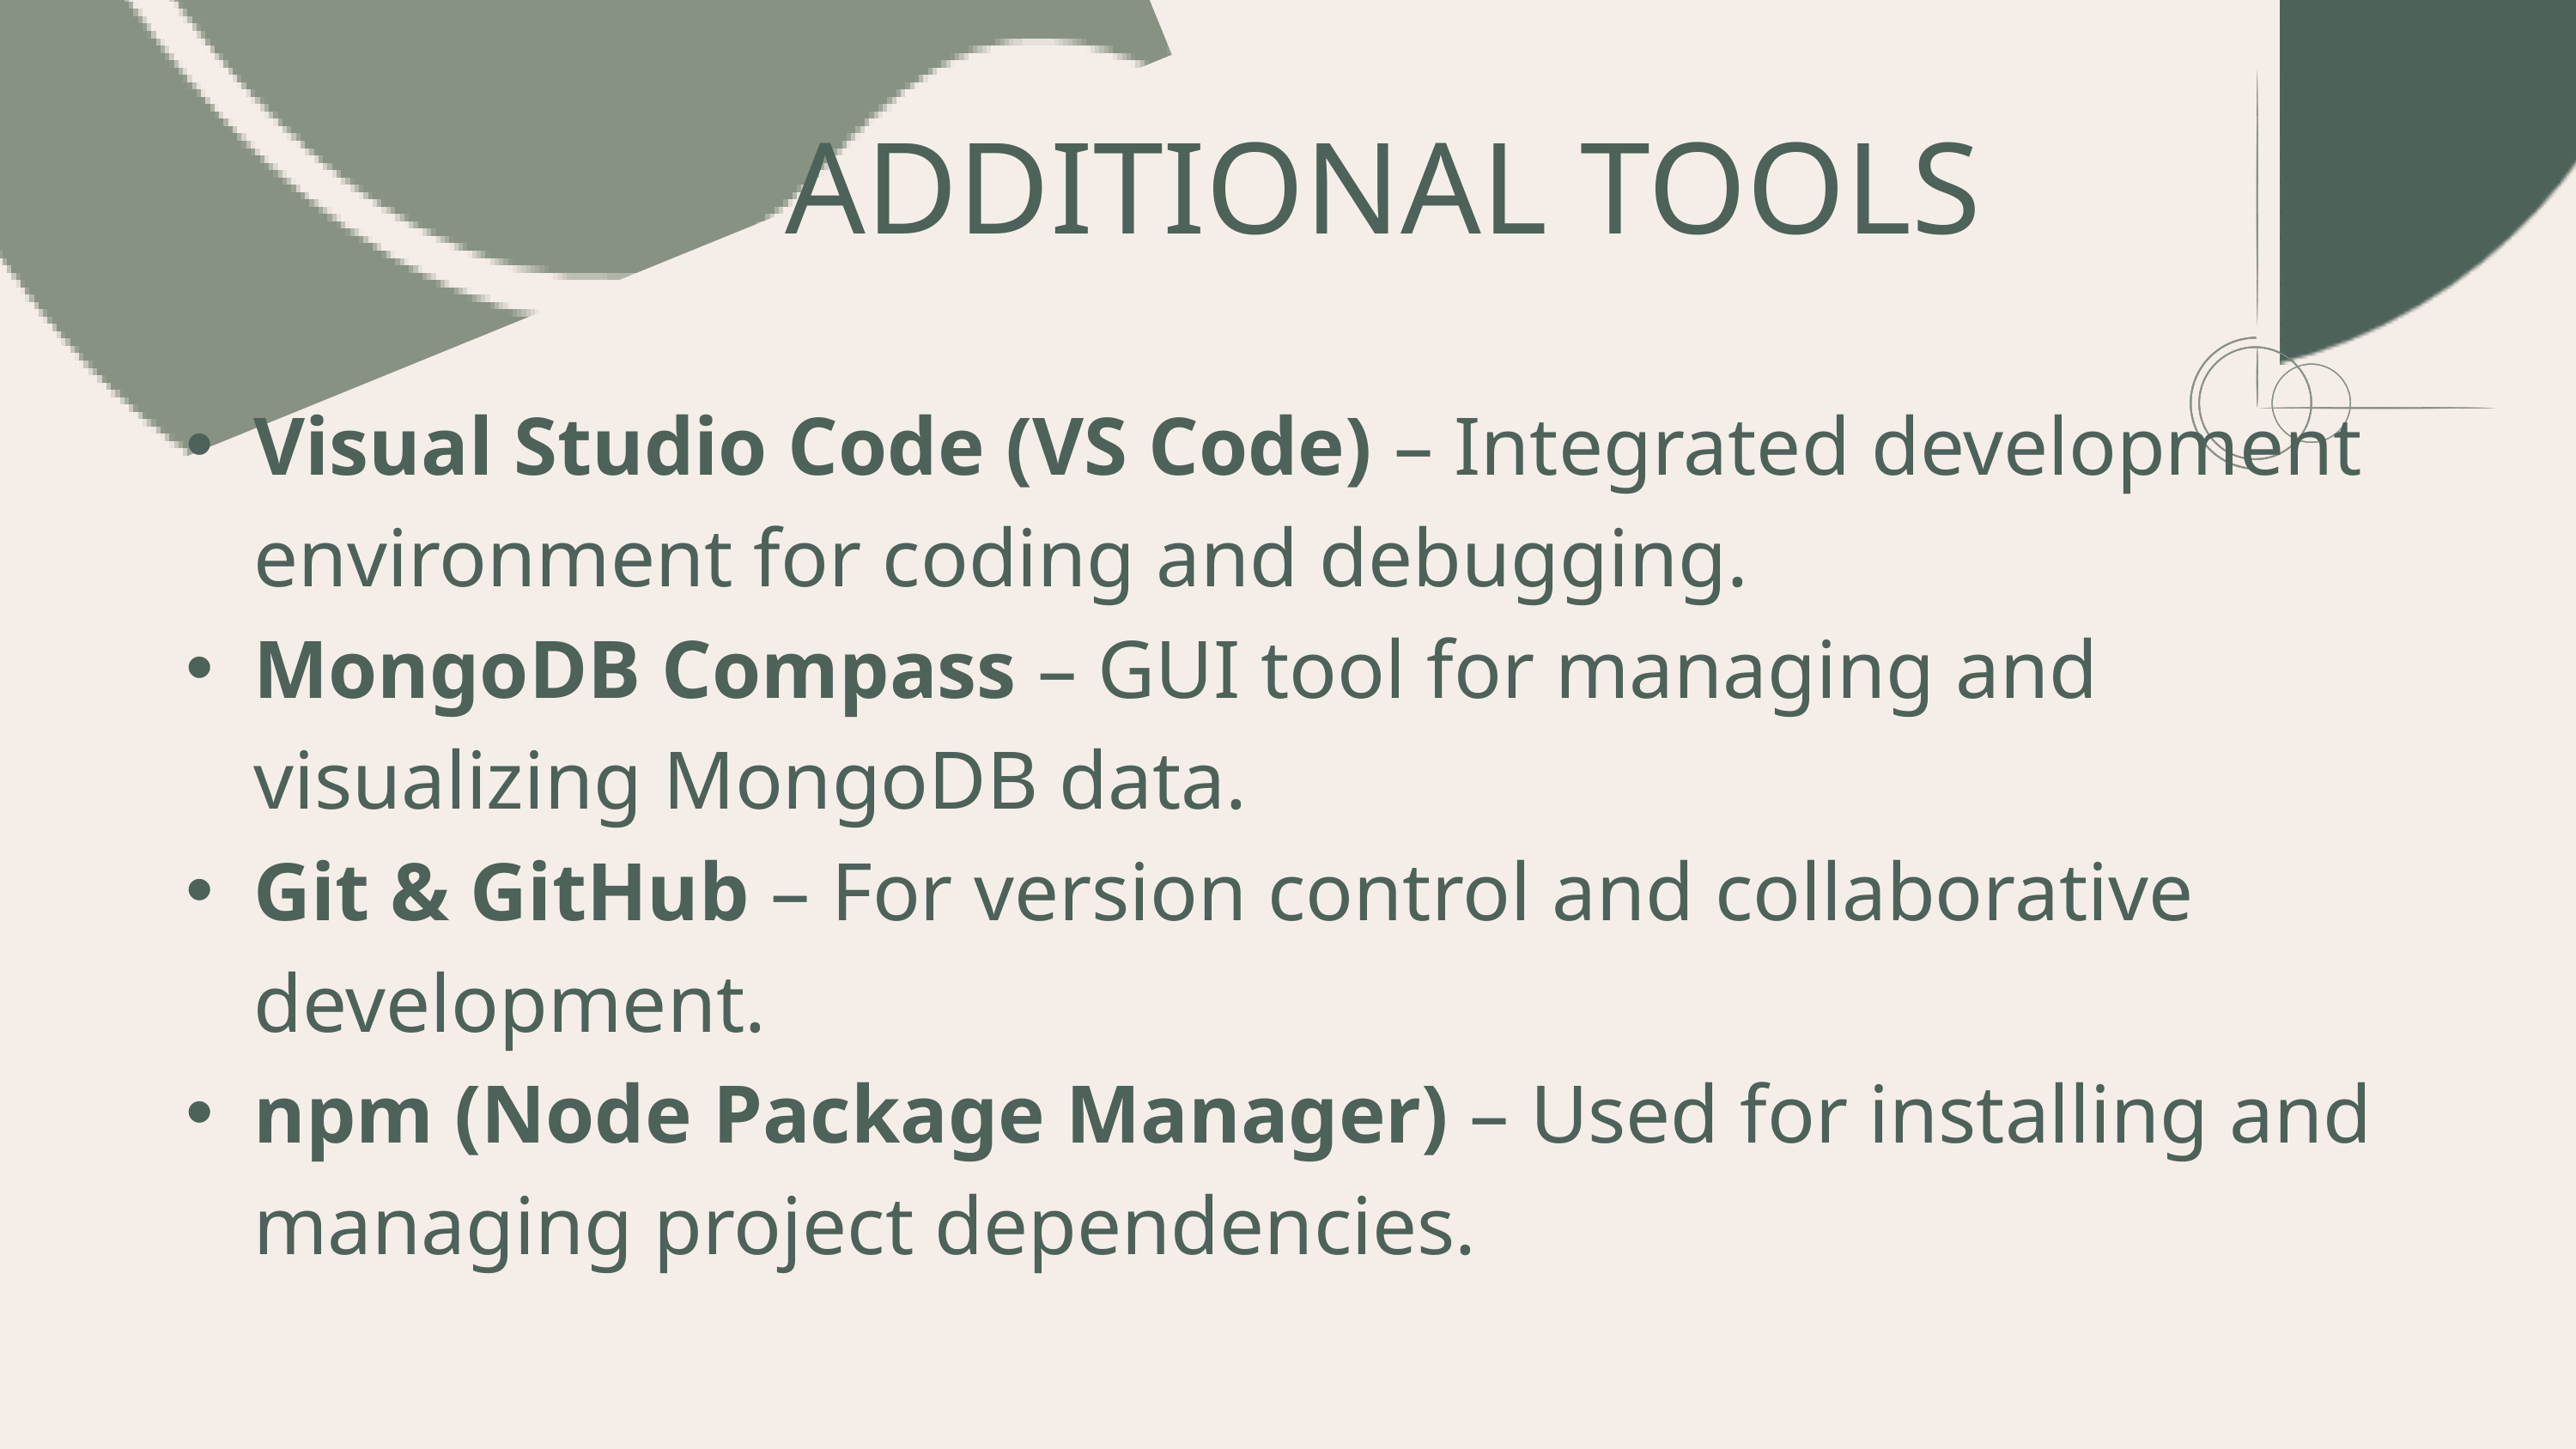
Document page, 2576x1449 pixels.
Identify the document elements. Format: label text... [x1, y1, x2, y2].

text_box Visual Studio Code (VS Code) – Integrated development environment for coding and debugging. MongoDB Compass – GUI tool for managing and visualizing MongoDB data. Git & GitHub – For version control and collaborative development. npm (Node Package Manager) – Used for installing and managing project dependencies. [118, 379, 2409, 1382]
text_box [2280, 0, 2576, 365]
text_box [0, 0, 1172, 533]
text_box [2184, 69, 2497, 470]
text_box ADDITIONAL TOOLS [691, 145, 2077, 260]
